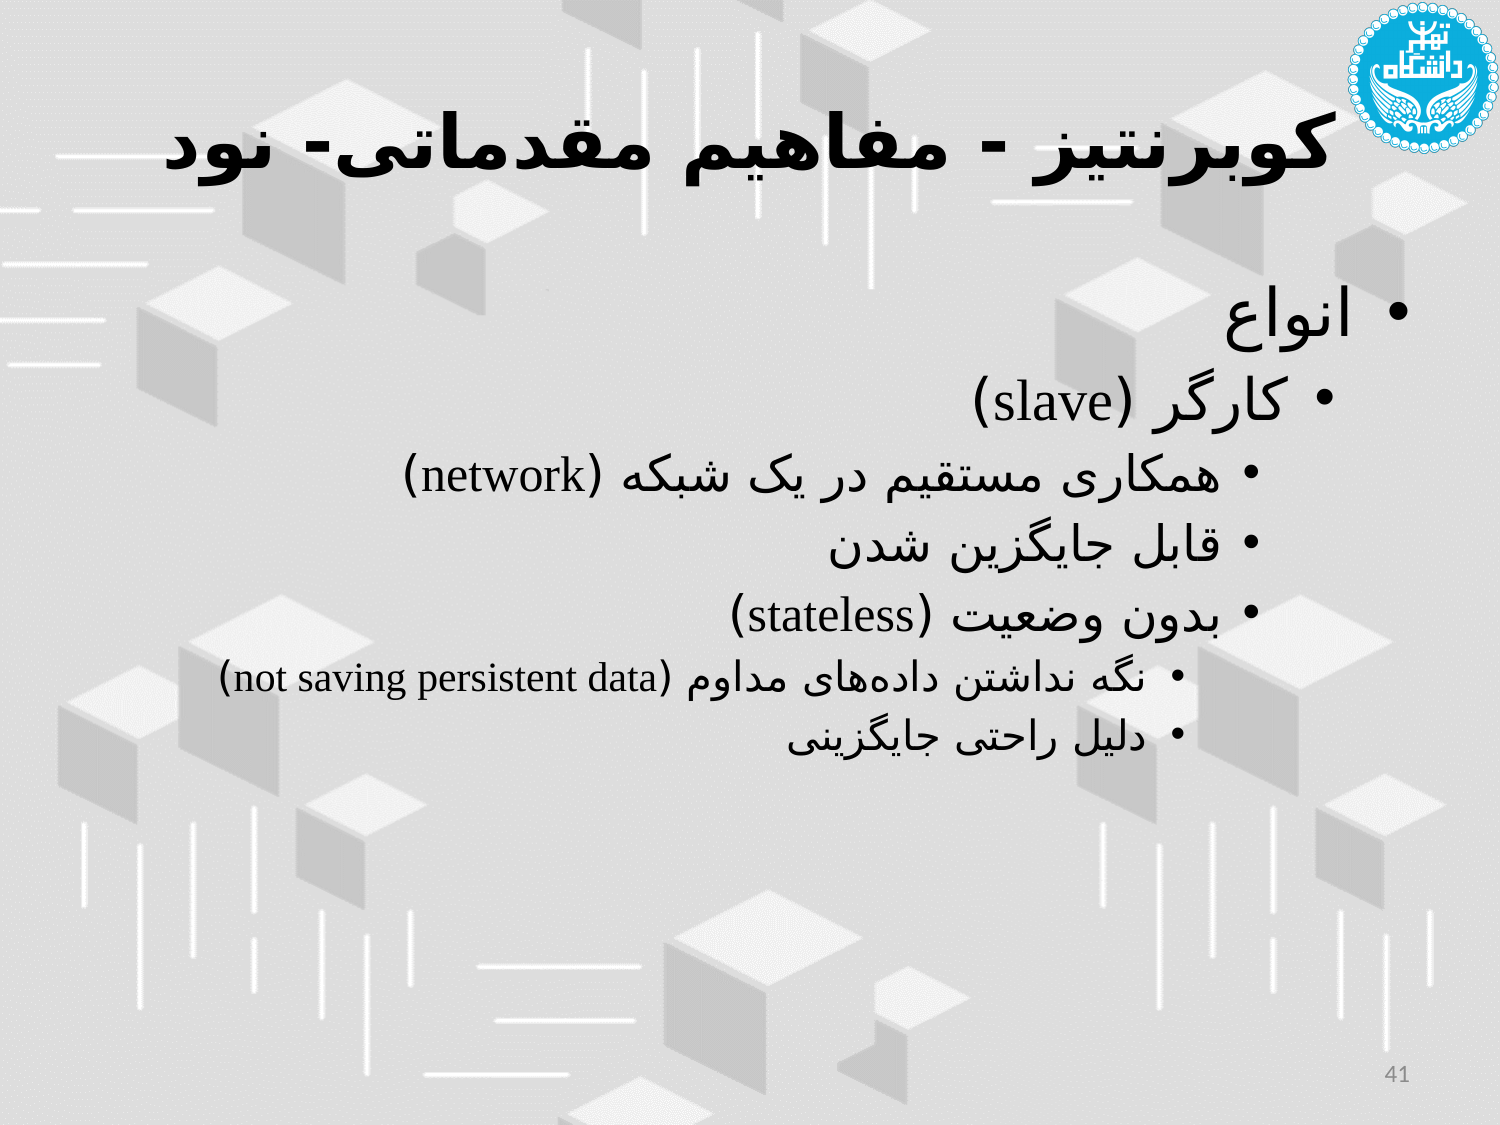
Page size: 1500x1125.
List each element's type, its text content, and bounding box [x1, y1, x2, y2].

slide_number 41 [1074, 1042, 1425, 1103]
picture [0, 0, 1500, 1125]
title کوبرنتیز - مفاهیم مقدماتی- نود [75, 45, 1425, 233]
list انواع کارگر (slave) همکاری مستقیم در یک شبکه (network) قابل جایگزین شدن بدون وضعیت (stateless) نگه نداشتن داده‌های مداوم (not saving persistent data) دلیل راحتی جایگزینی [75, 262, 1425, 1005]
